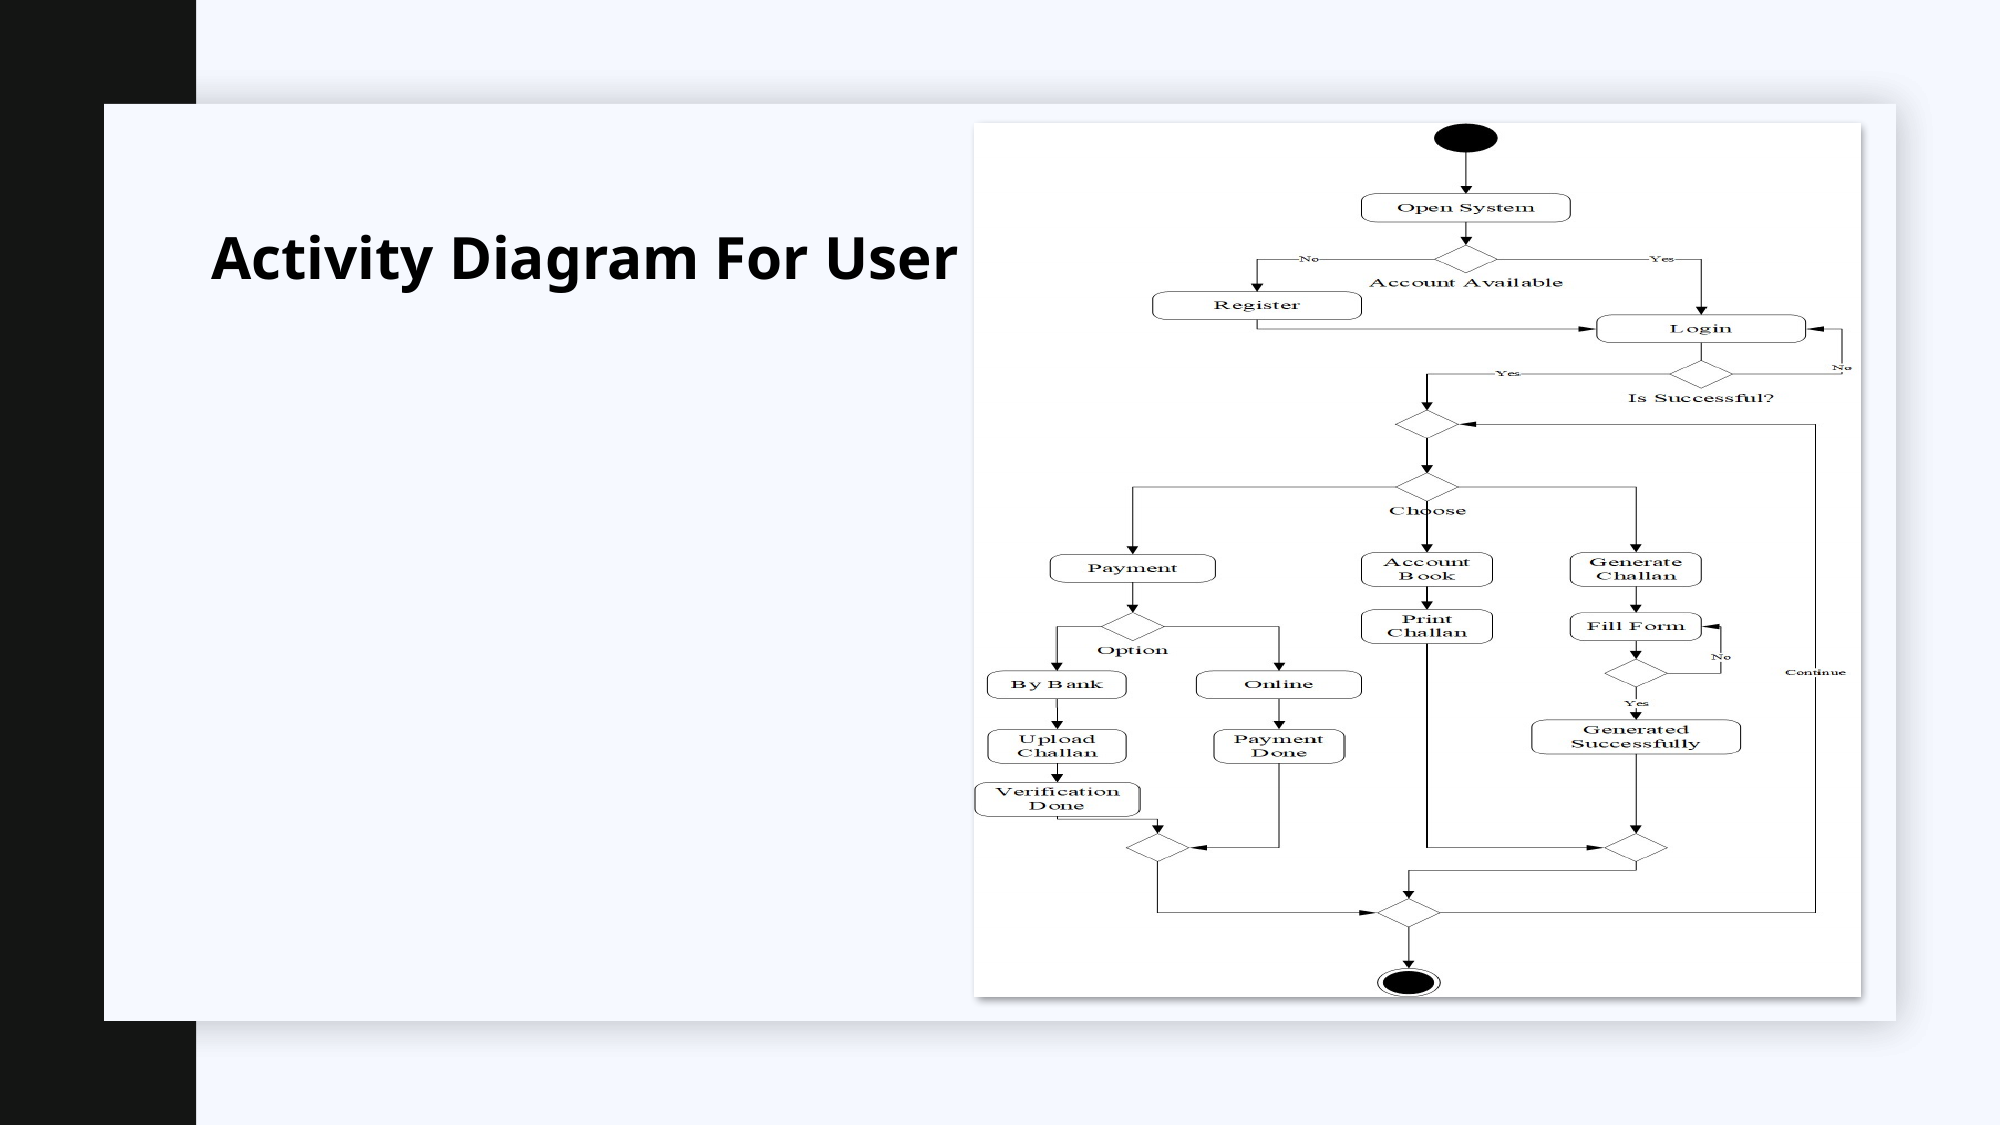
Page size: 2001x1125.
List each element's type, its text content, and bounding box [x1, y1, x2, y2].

picture [974, 123, 1861, 998]
title Activity Diagram For User [196, 154, 971, 367]
